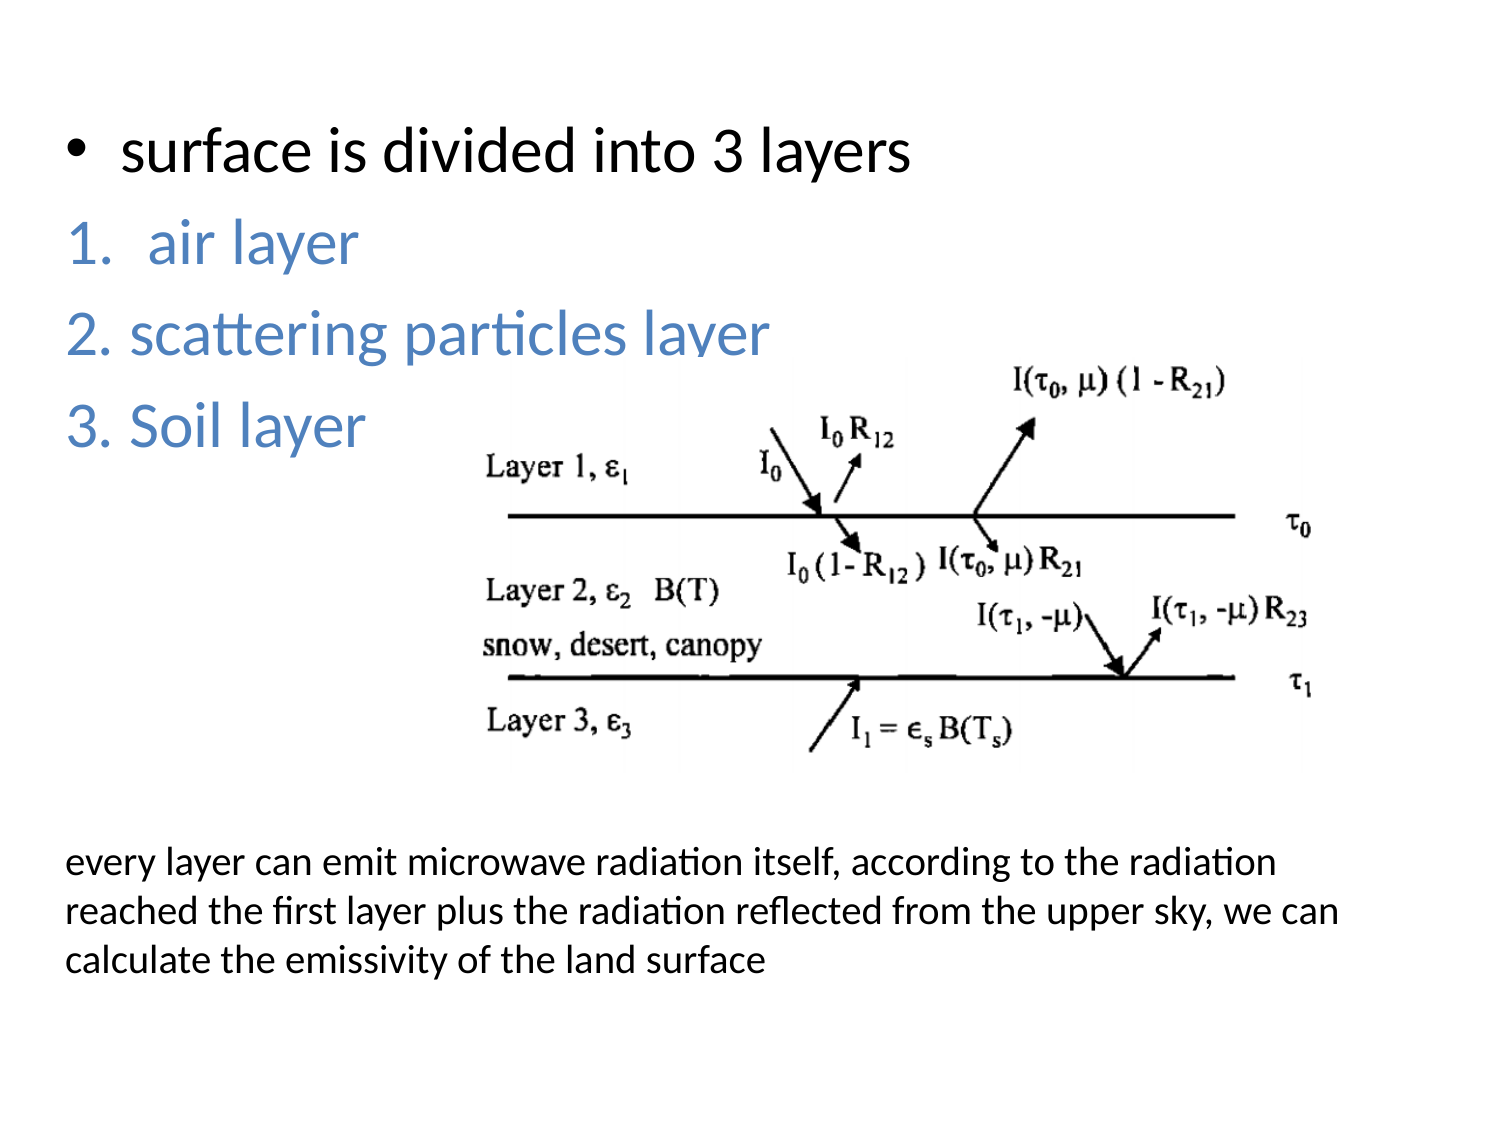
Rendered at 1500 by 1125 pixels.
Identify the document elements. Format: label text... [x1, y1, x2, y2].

picture [474, 357, 1326, 783]
list surface is divided into 3 layers air layer 2. scattering particles layer 3. Soil layer every layer can emit microwave radiation itself, according to the radiation reached the first layer plus the radiation reflected from the upper sky, we can calculate the emissivity of the land surface [50, 99, 1400, 993]
